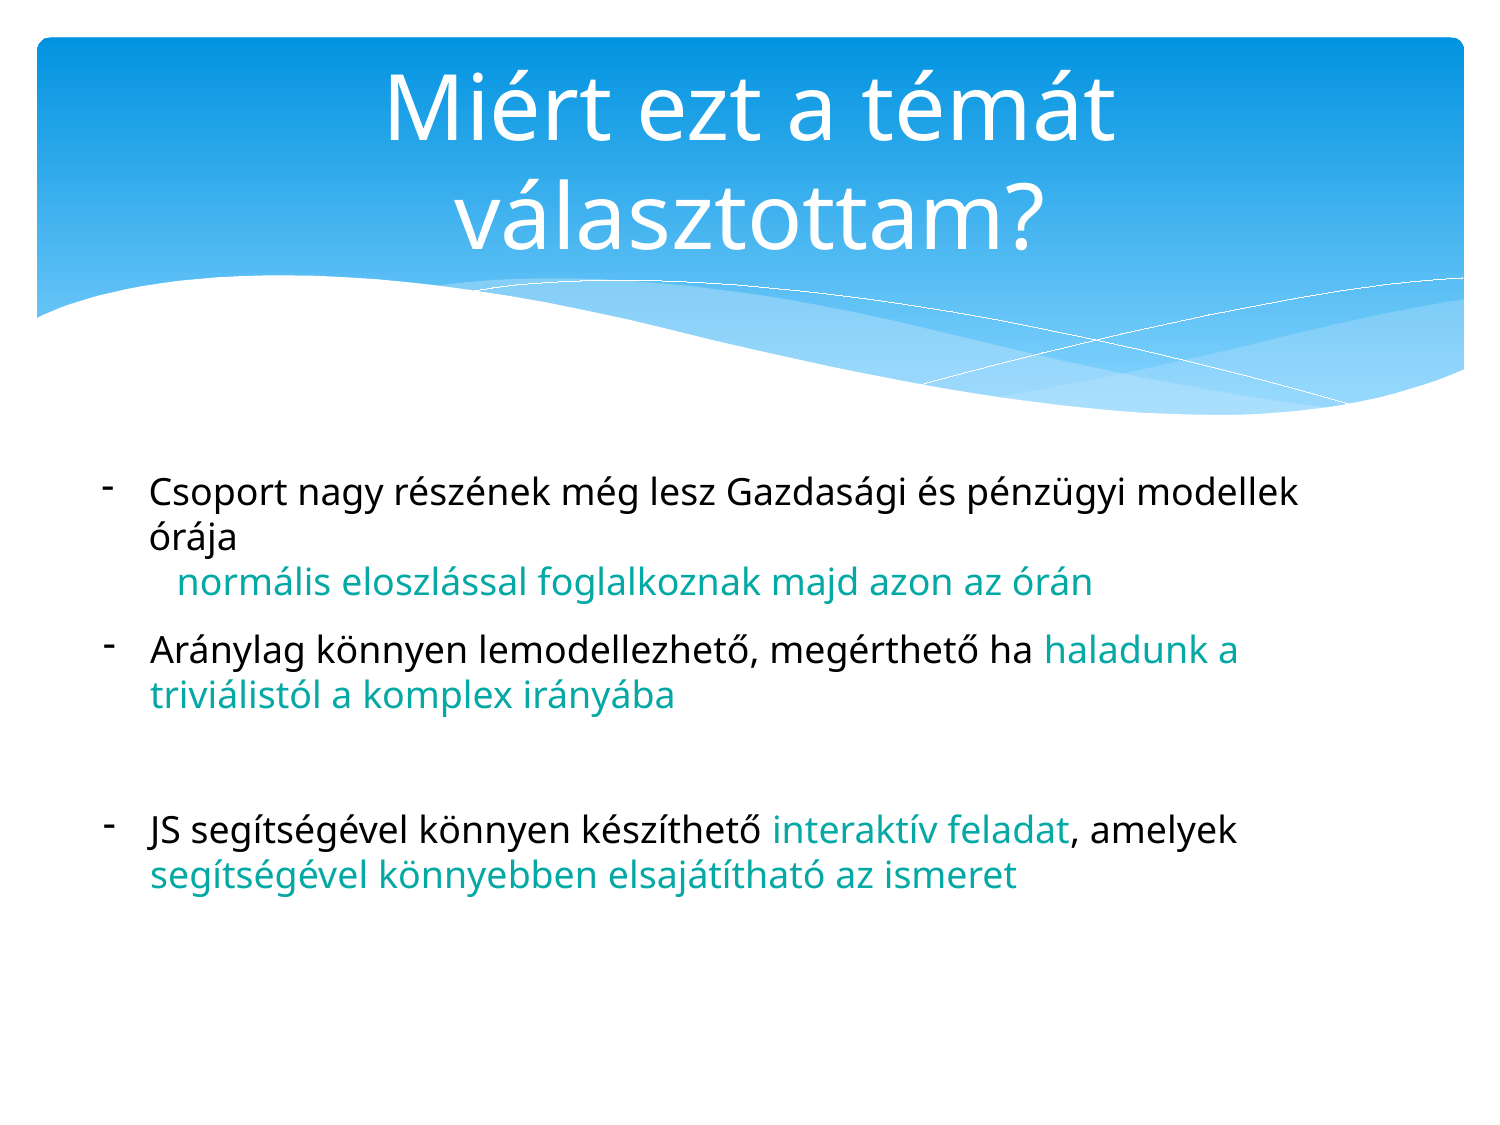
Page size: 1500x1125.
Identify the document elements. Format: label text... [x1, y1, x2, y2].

text_box Aránylag könnyen lemodellezhető, megérthető ha haladunk a triviálistól a komplex irányába [88, 618, 1341, 724]
text_box JS segítségével könnyen készíthető interaktív feladat, amelyek segítségével könnyebben elsajátítható az ismeret [88, 798, 1341, 904]
text_box Csoport nagy részének még lesz Gazdasági és pénzügyi modellek órája normális eloszlással foglalkoznak majd azon az órán [86, 460, 1339, 611]
title Miért ezt a témát választottam? [75, 55, 1425, 261]
